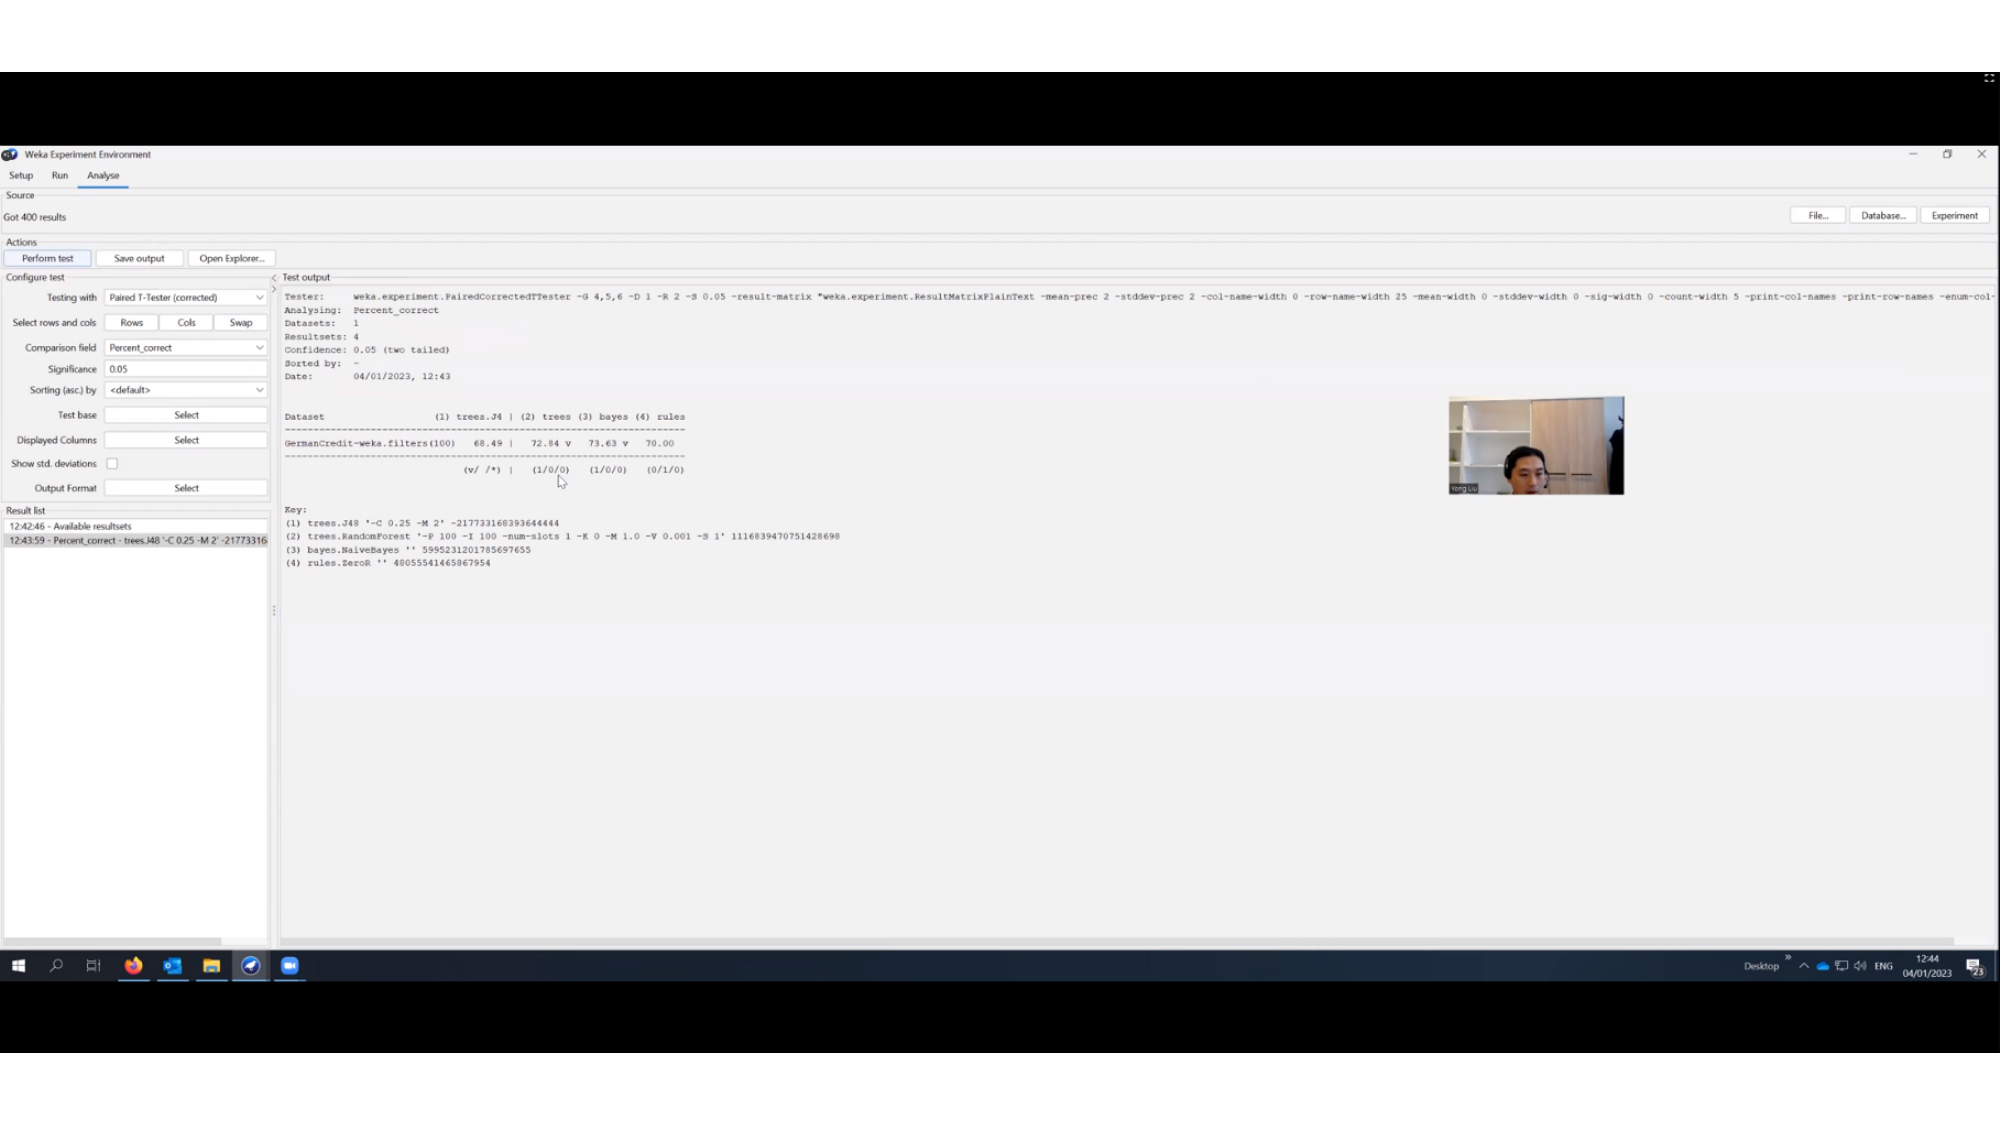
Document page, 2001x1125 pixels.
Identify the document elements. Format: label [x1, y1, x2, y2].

picture [0, 71, 2000, 1054]
